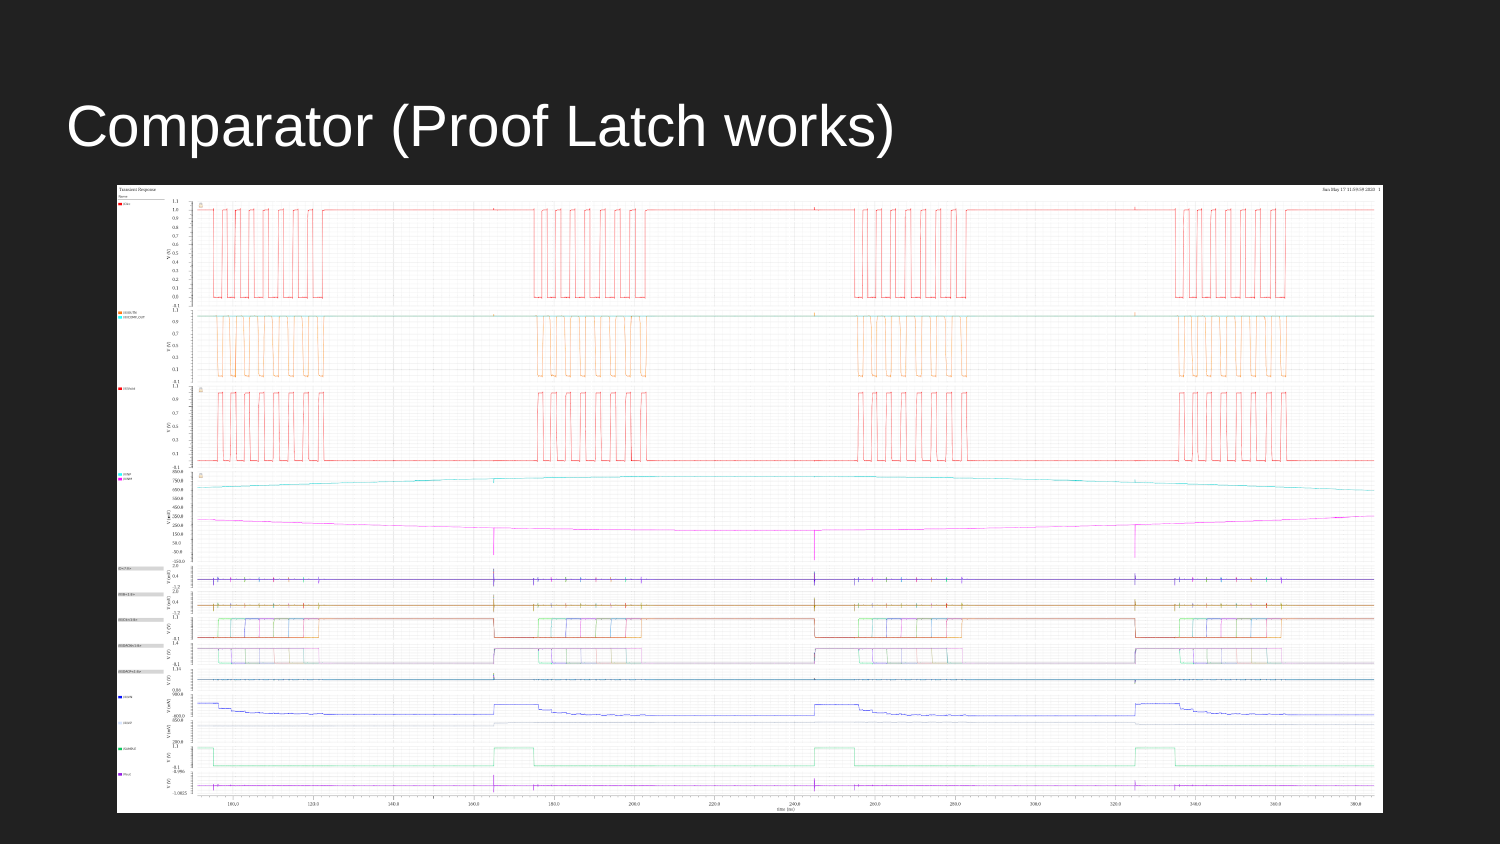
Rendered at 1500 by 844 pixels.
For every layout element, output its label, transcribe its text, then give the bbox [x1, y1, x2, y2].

picture [117, 185, 1383, 813]
title Comparator (Proof Latch works) [51, 72, 1449, 167]
